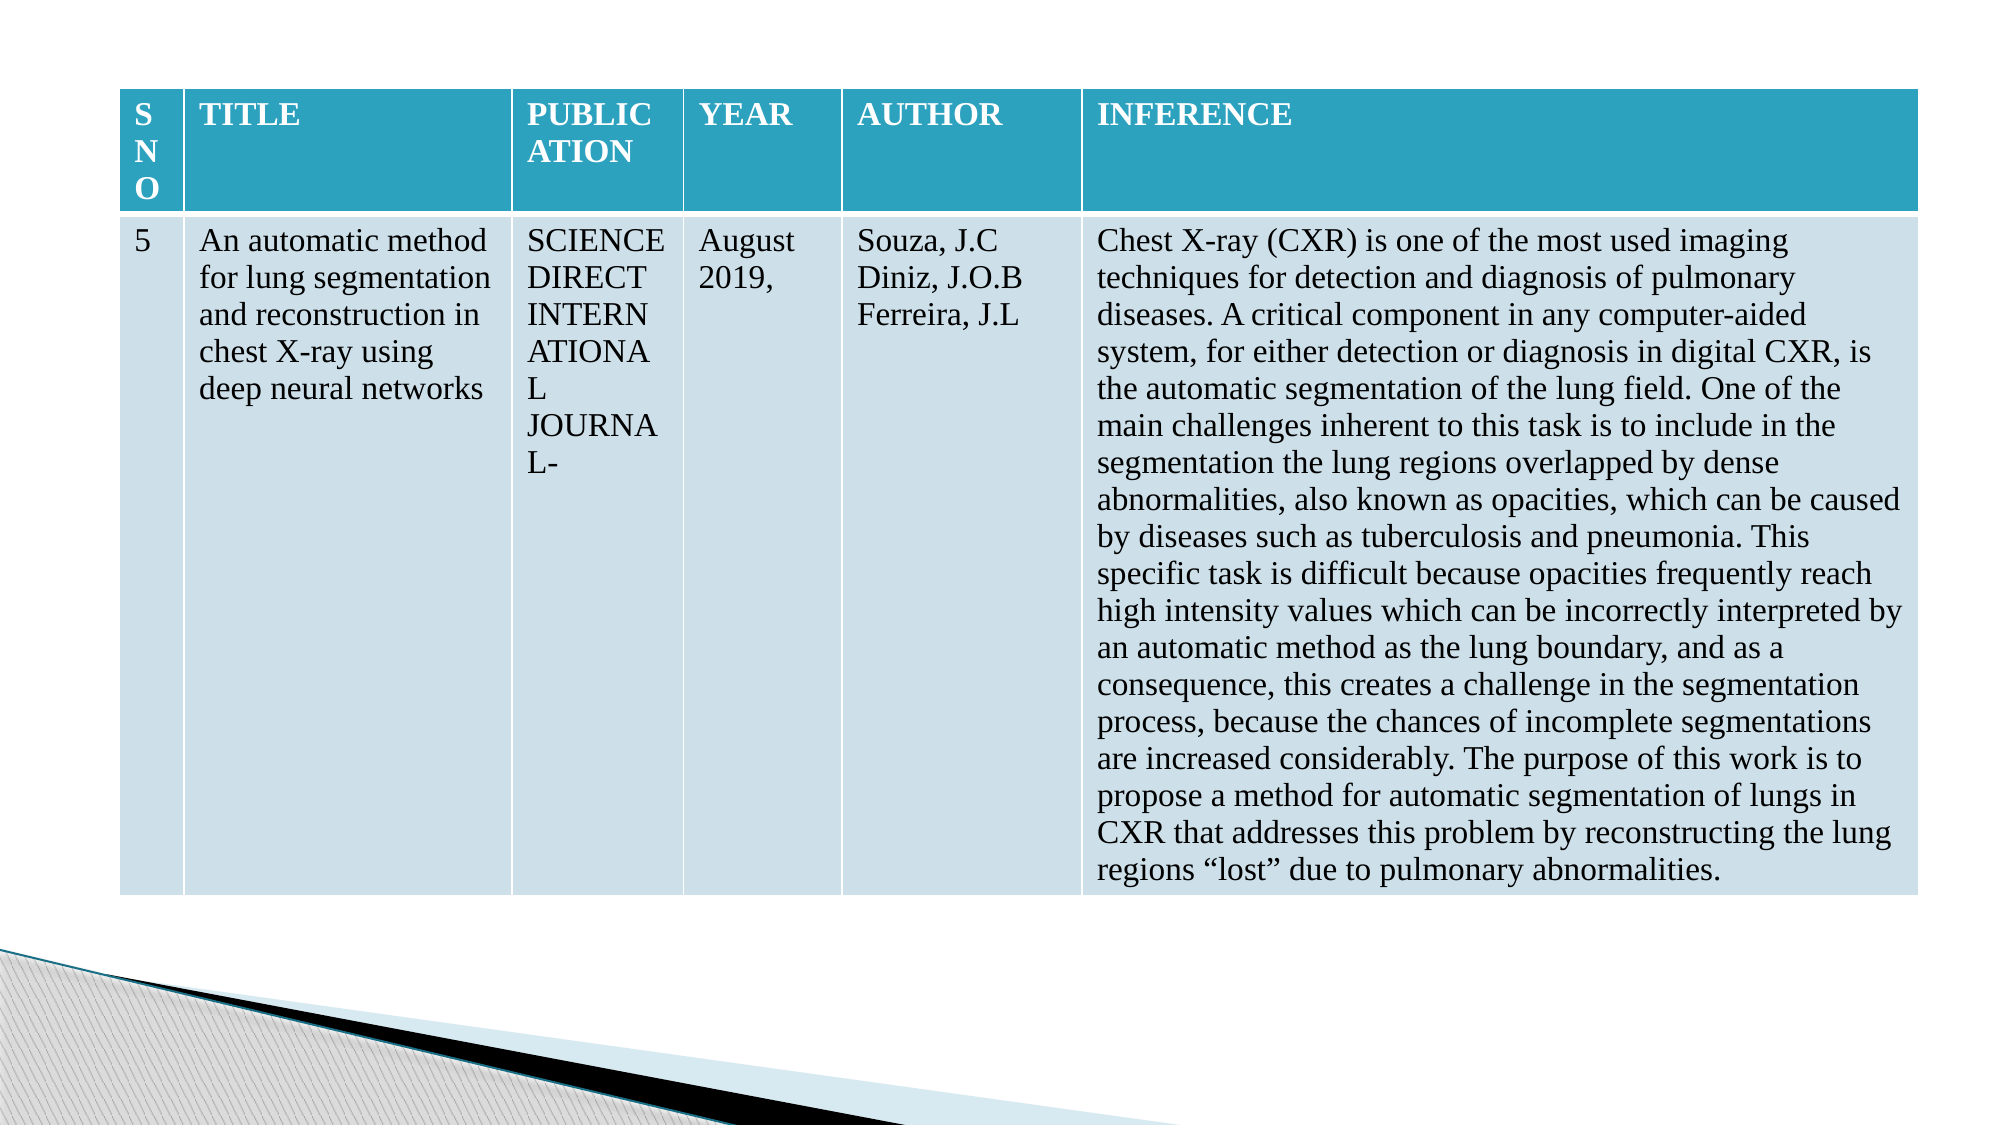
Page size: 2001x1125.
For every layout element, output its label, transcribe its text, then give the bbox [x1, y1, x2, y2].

table_cell An automatic method for lung segmentation and reconstruction in chest X-ray using deep neural networks [185, 217, 511, 895]
table_cell Chest X-ray (CXR) is one of the most used imaging techniques for detection and diagnosis of pulmonary diseases. A critical component in any computer-aided system, for either detection or diagnosis in digital CXR, is the automatic segmentation of the lung field. One of the main challenges inherent to this task is to include in the segmentation the lung regions overlapped by dense abnormalities, also known as opacities, which can be caused by diseases such as tuberculosis and pneumonia. This specific task is difficult because opacities frequently reach high intensity values which can be incorrectly interpreted by an automatic method as the lung boundary, and as a consequence, this creates a challenge in the segmentation process, because the chances of incomplete segmentations are increased considerably. The purpose of this work is to propose a method for automatic segmentation of lungs in CXR that addresses this problem by reconstructing the lung regions “lost” due to pulmonary abnormalities. [1083, 217, 1918, 895]
table_cell 5 [120, 217, 183, 895]
table_header AUTHOR [843, 89, 1081, 211]
table_header INFERENCE [1083, 89, 1918, 211]
table_cell SCIENCEDIRECT INTERNATIONAL JOURNAL- [513, 217, 683, 895]
table_header PUBLICATION [513, 89, 683, 211]
table_header SNO [120, 89, 183, 211]
table_cell August 2019, [684, 217, 841, 895]
table_cell Souza, J.C Diniz, J.O.B Ferreira, J.L [843, 217, 1081, 895]
table_header YEAR [684, 89, 841, 211]
table_header TITLE [185, 89, 511, 211]
